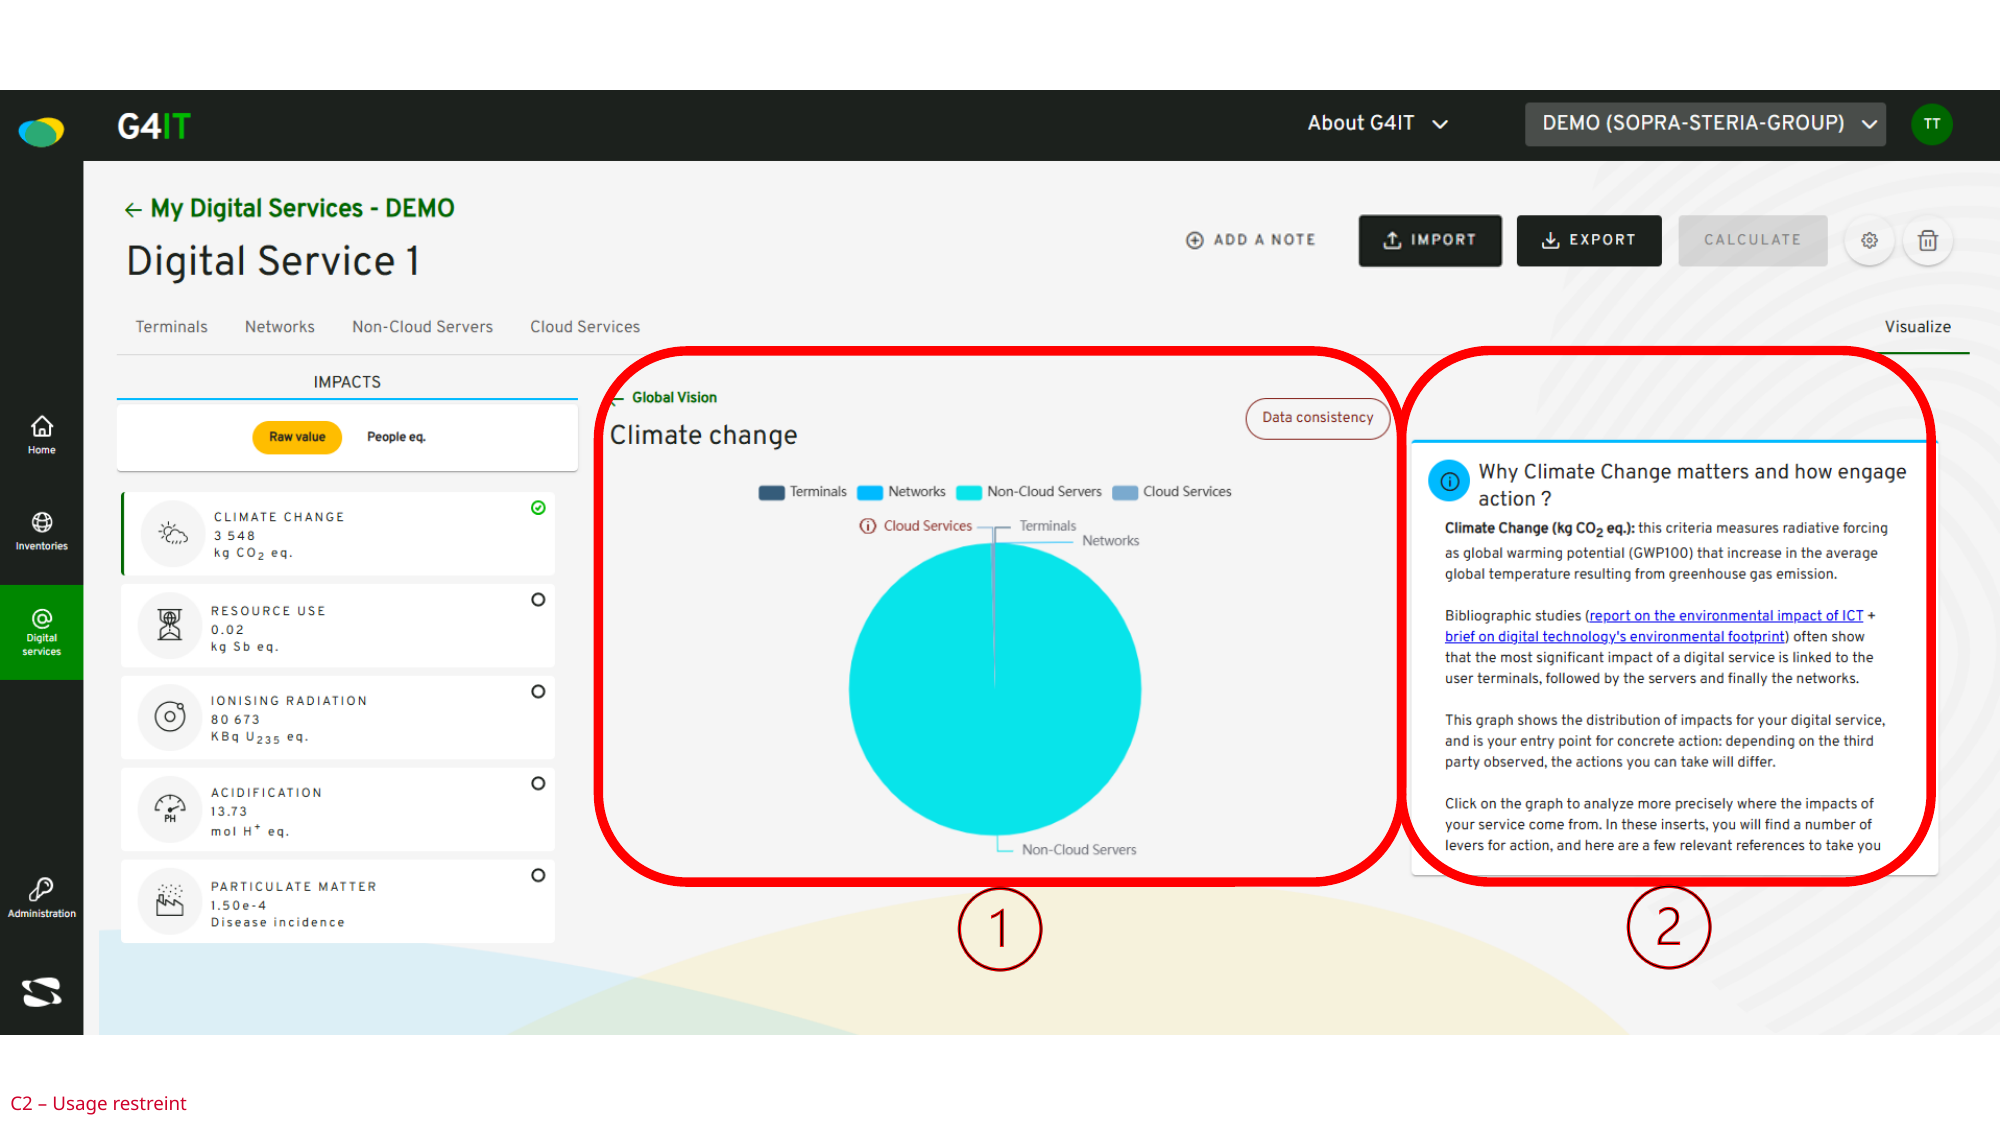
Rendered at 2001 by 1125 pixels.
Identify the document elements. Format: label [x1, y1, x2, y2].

picture [0, 89, 2000, 1036]
